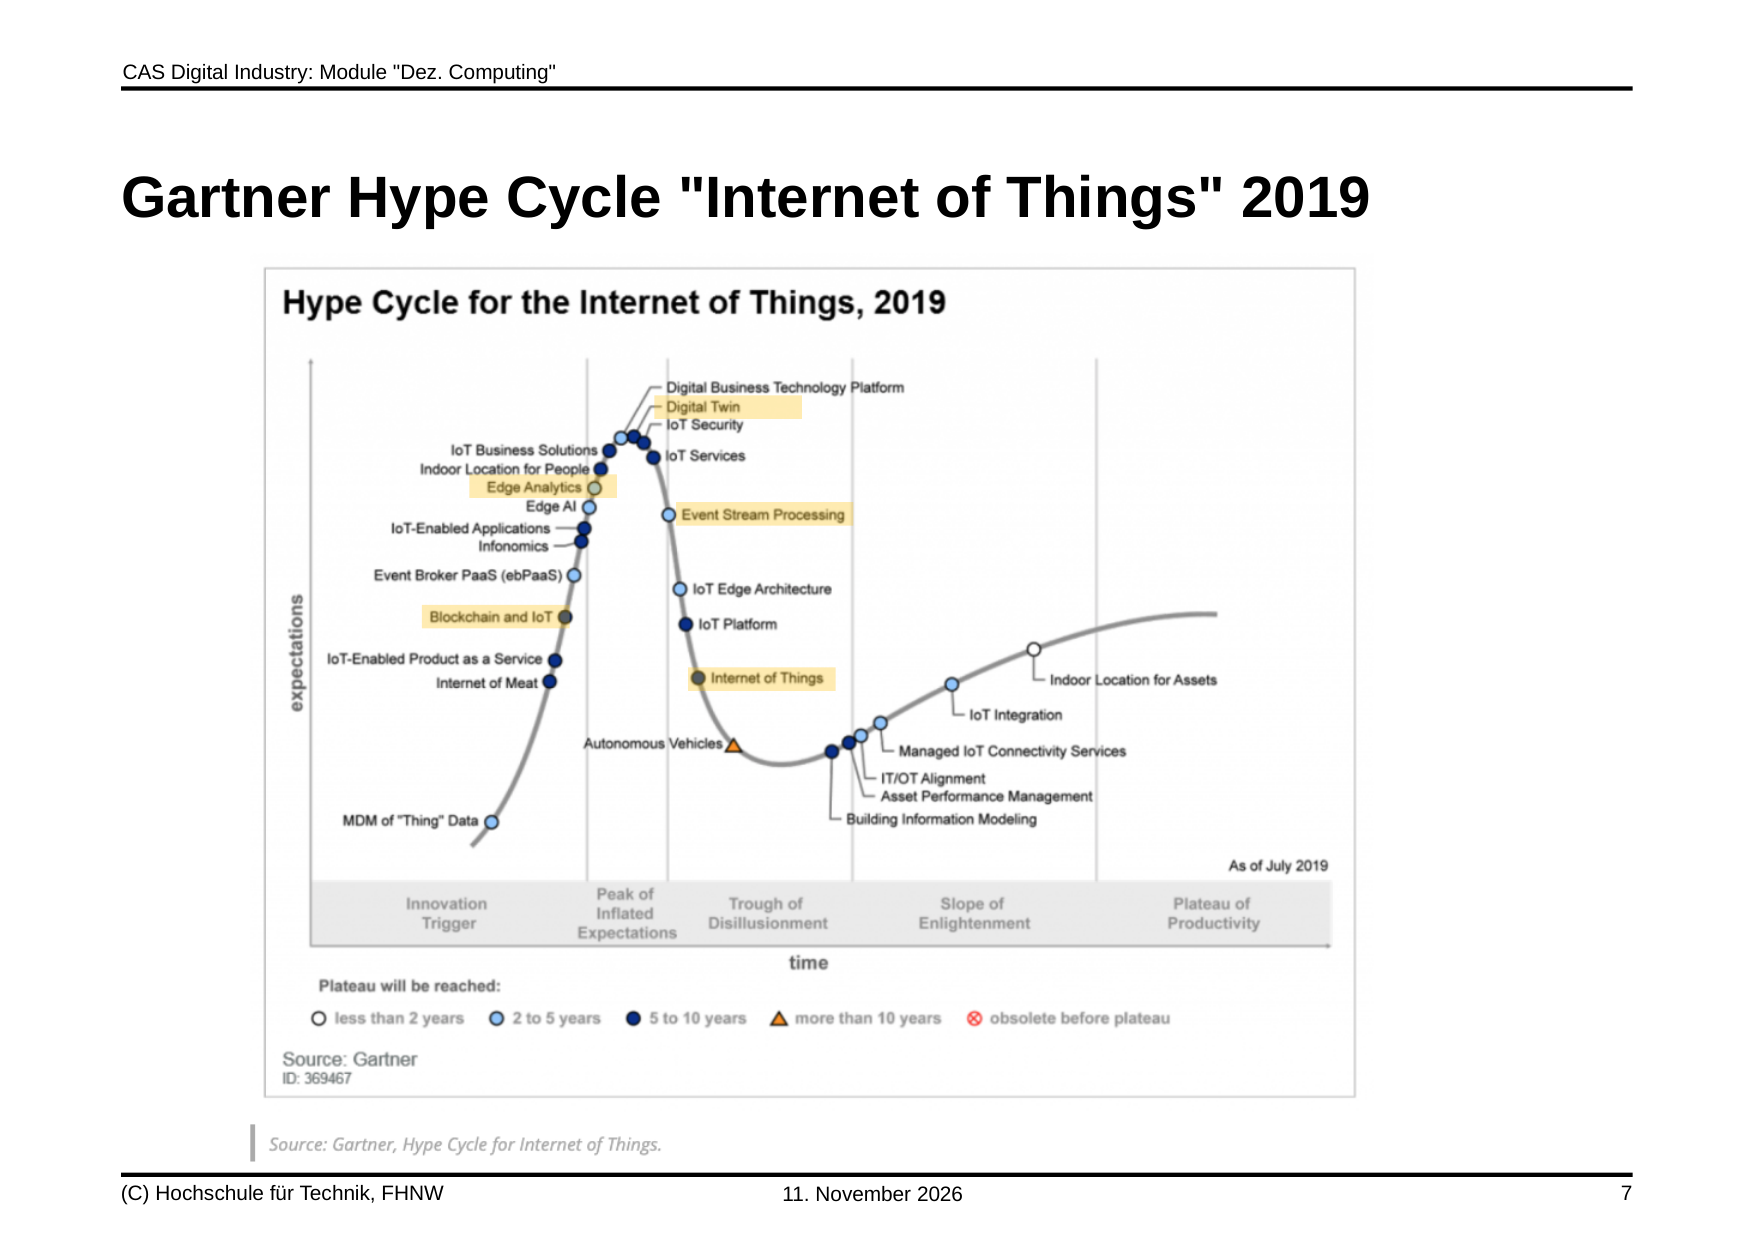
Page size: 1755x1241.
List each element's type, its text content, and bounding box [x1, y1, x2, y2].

picture [224, 253, 1376, 1170]
footer (C) Hochschule für Technik, FHNW [120, 1169, 724, 1205]
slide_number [782, 1177, 1374, 1207]
slide_number 7 [1490, 1174, 1633, 1205]
title Gartner Hype Cycle "Internet of Things" 2019 [120, 159, 1633, 237]
